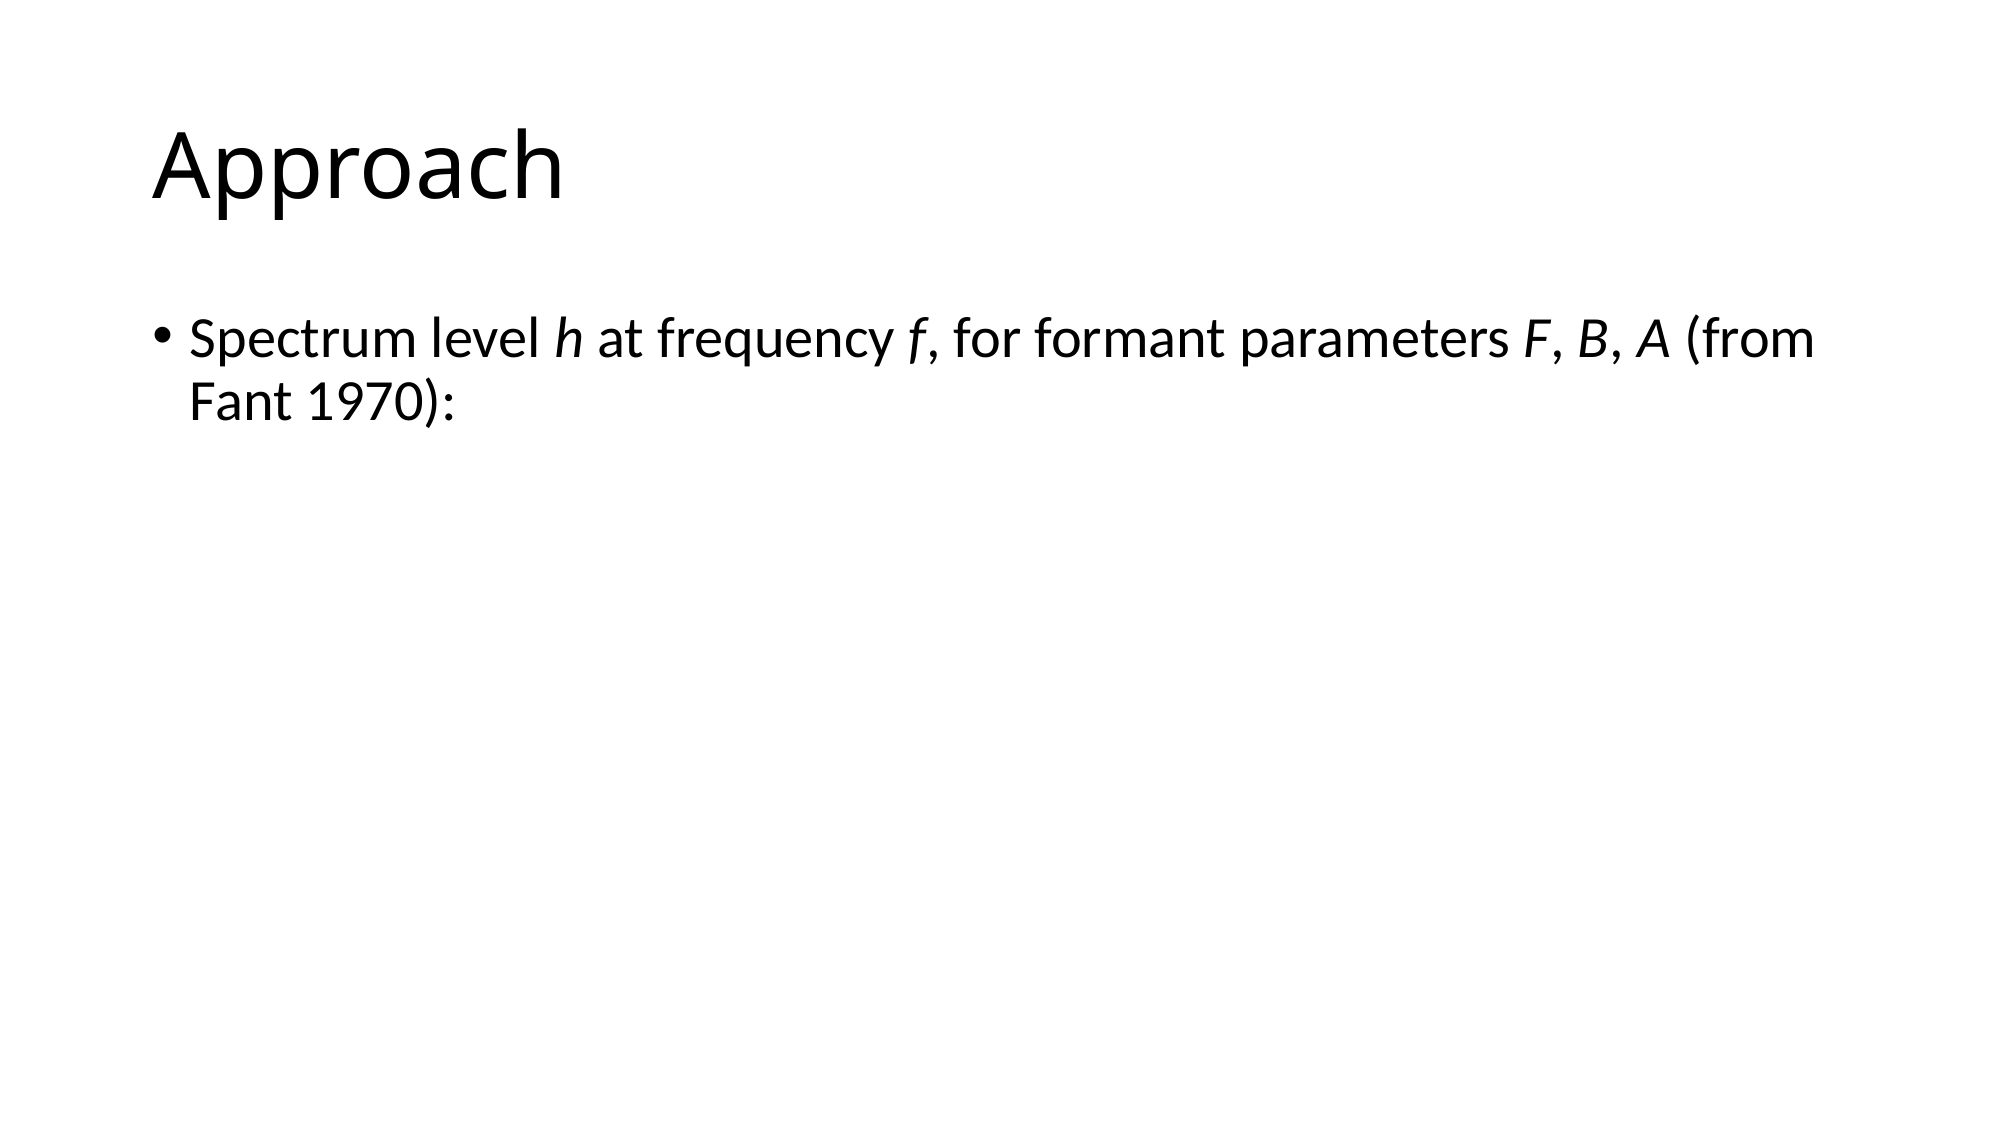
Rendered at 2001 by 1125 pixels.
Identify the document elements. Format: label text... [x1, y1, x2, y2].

title Approach [137, 59, 1863, 278]
